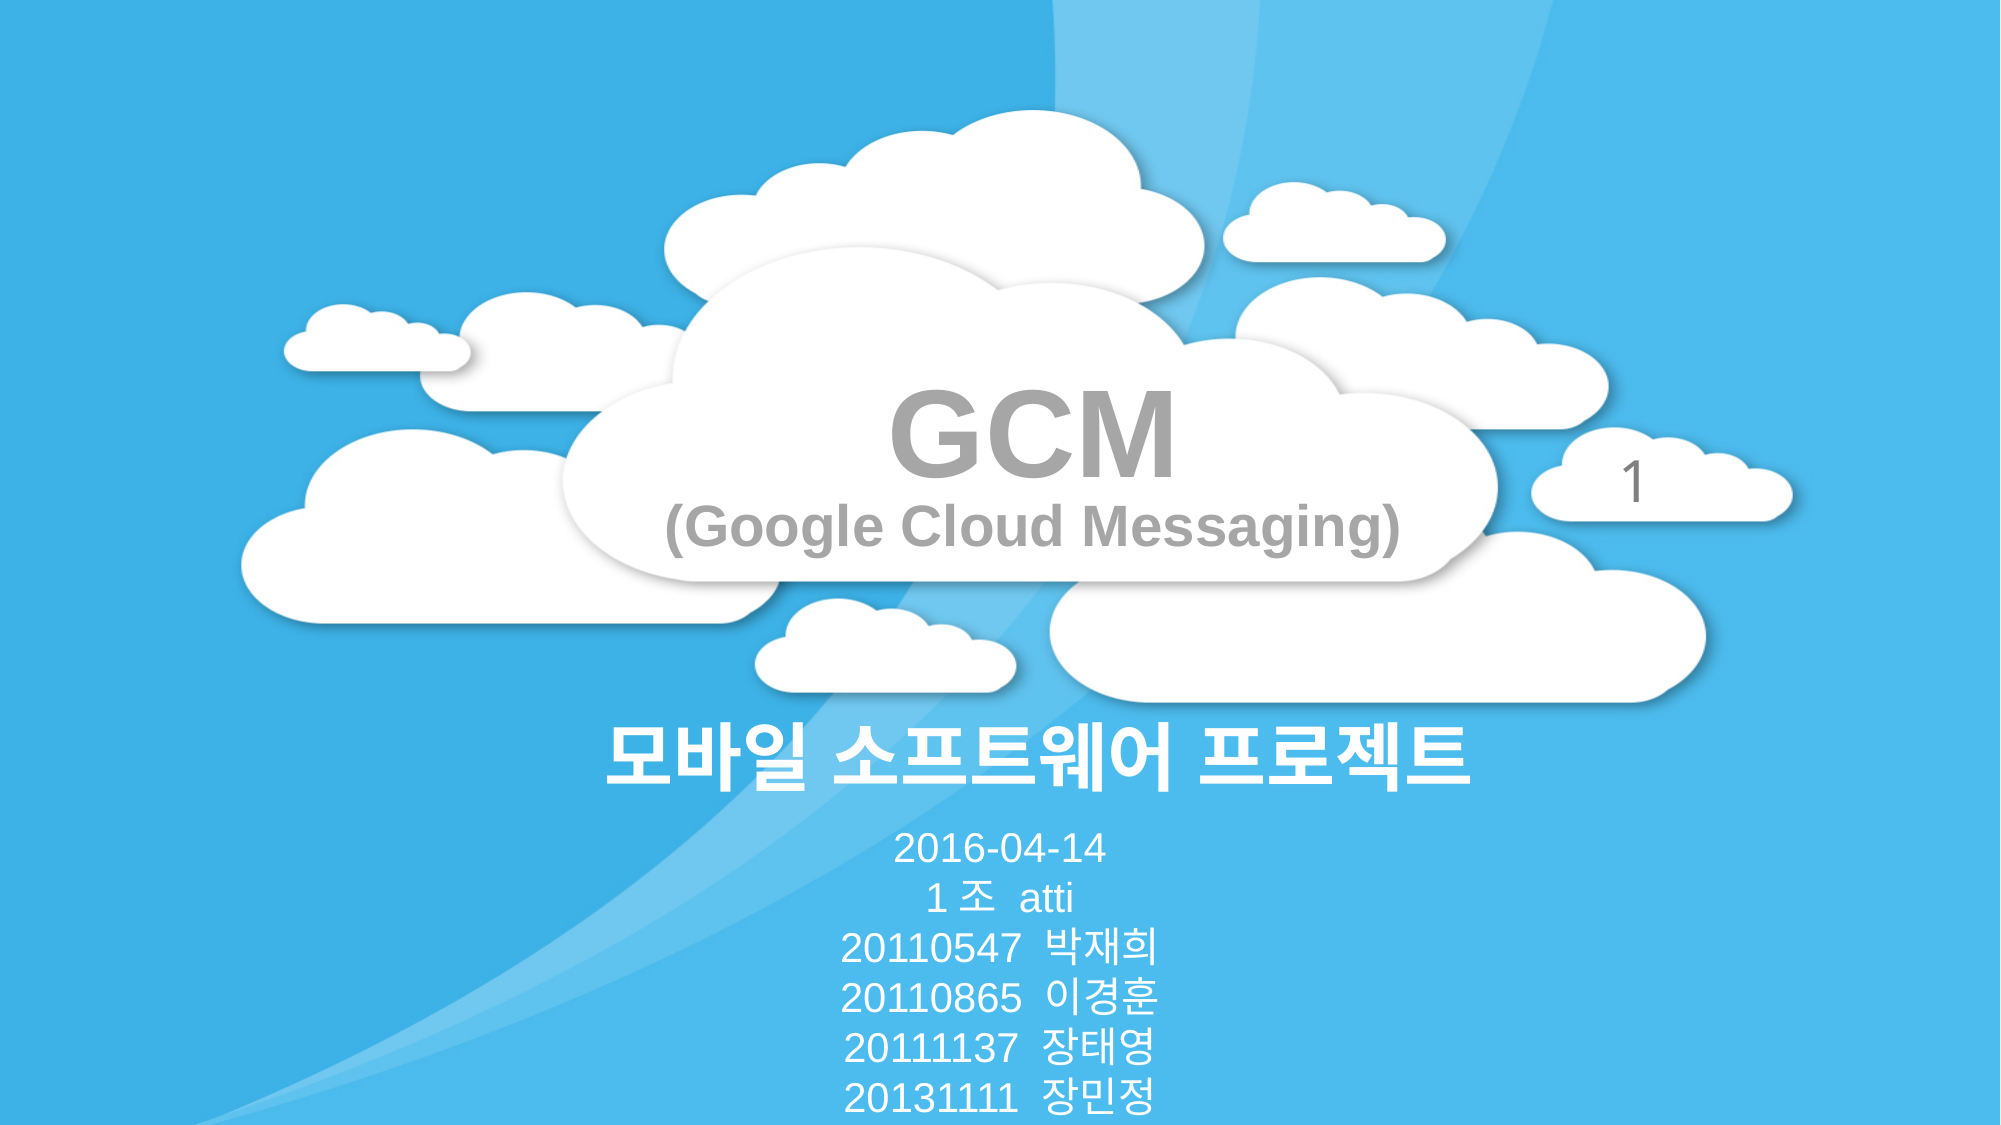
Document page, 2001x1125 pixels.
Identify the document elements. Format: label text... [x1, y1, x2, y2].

text_box (Google Cloud Messaging) [576, 511, 1491, 566]
text_box 1 [1490, 436, 1667, 522]
picture [0, 0, 2001, 1125]
text_box 2016-04-14 1조 atti 20110547 박재희 20110865 이경훈 20111137 장태영 20131111 장민정 [0, 813, 2000, 1125]
text_box 모바일 소프트웨어 프로젝트 [289, 703, 1790, 808]
text_box GCM [576, 345, 1491, 511]
